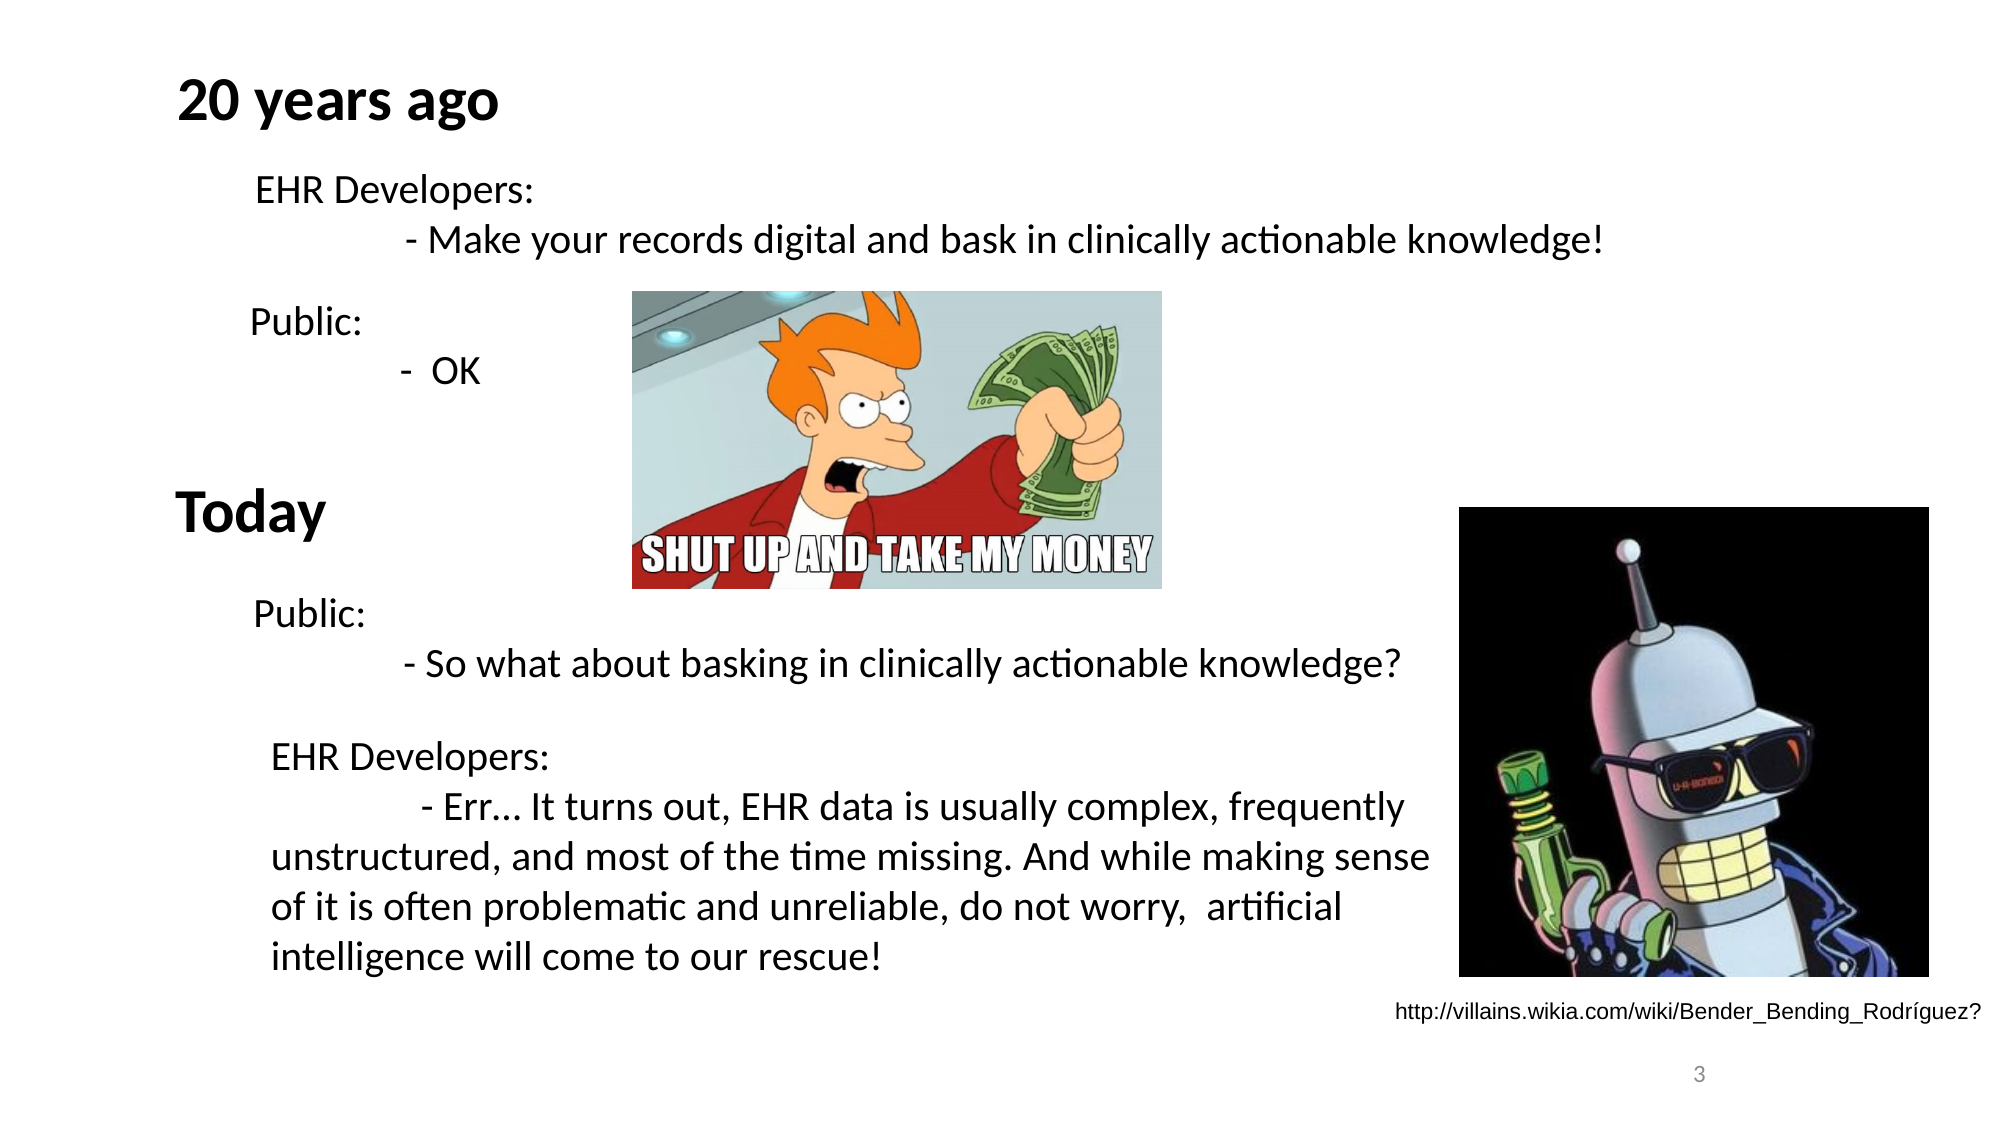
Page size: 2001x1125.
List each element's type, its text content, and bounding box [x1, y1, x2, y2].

slide_number 3 [1270, 1042, 1721, 1103]
text_box EHR Developers: - Make your records digital and bask in clinically actionable knowledge! [240, 154, 1621, 270]
text_box EHR Developers: - Err… It turns out, EHR data is usually complex, frequently unstructured, and most of the time missing. And while making sense of it is often problematic and unreliable, do not worry, artificial intelligence will come to our rescue! [256, 721, 1377, 987]
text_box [1377, 507, 2000, 1033]
text_box Public: - So what about basking in clinically actionable knowledge? [238, 578, 1377, 693]
picture [632, 291, 1162, 589]
text_box Today [160, 462, 343, 552]
text_box 20 years ago [162, 50, 516, 140]
text_box Public: - OK [234, 286, 496, 401]
